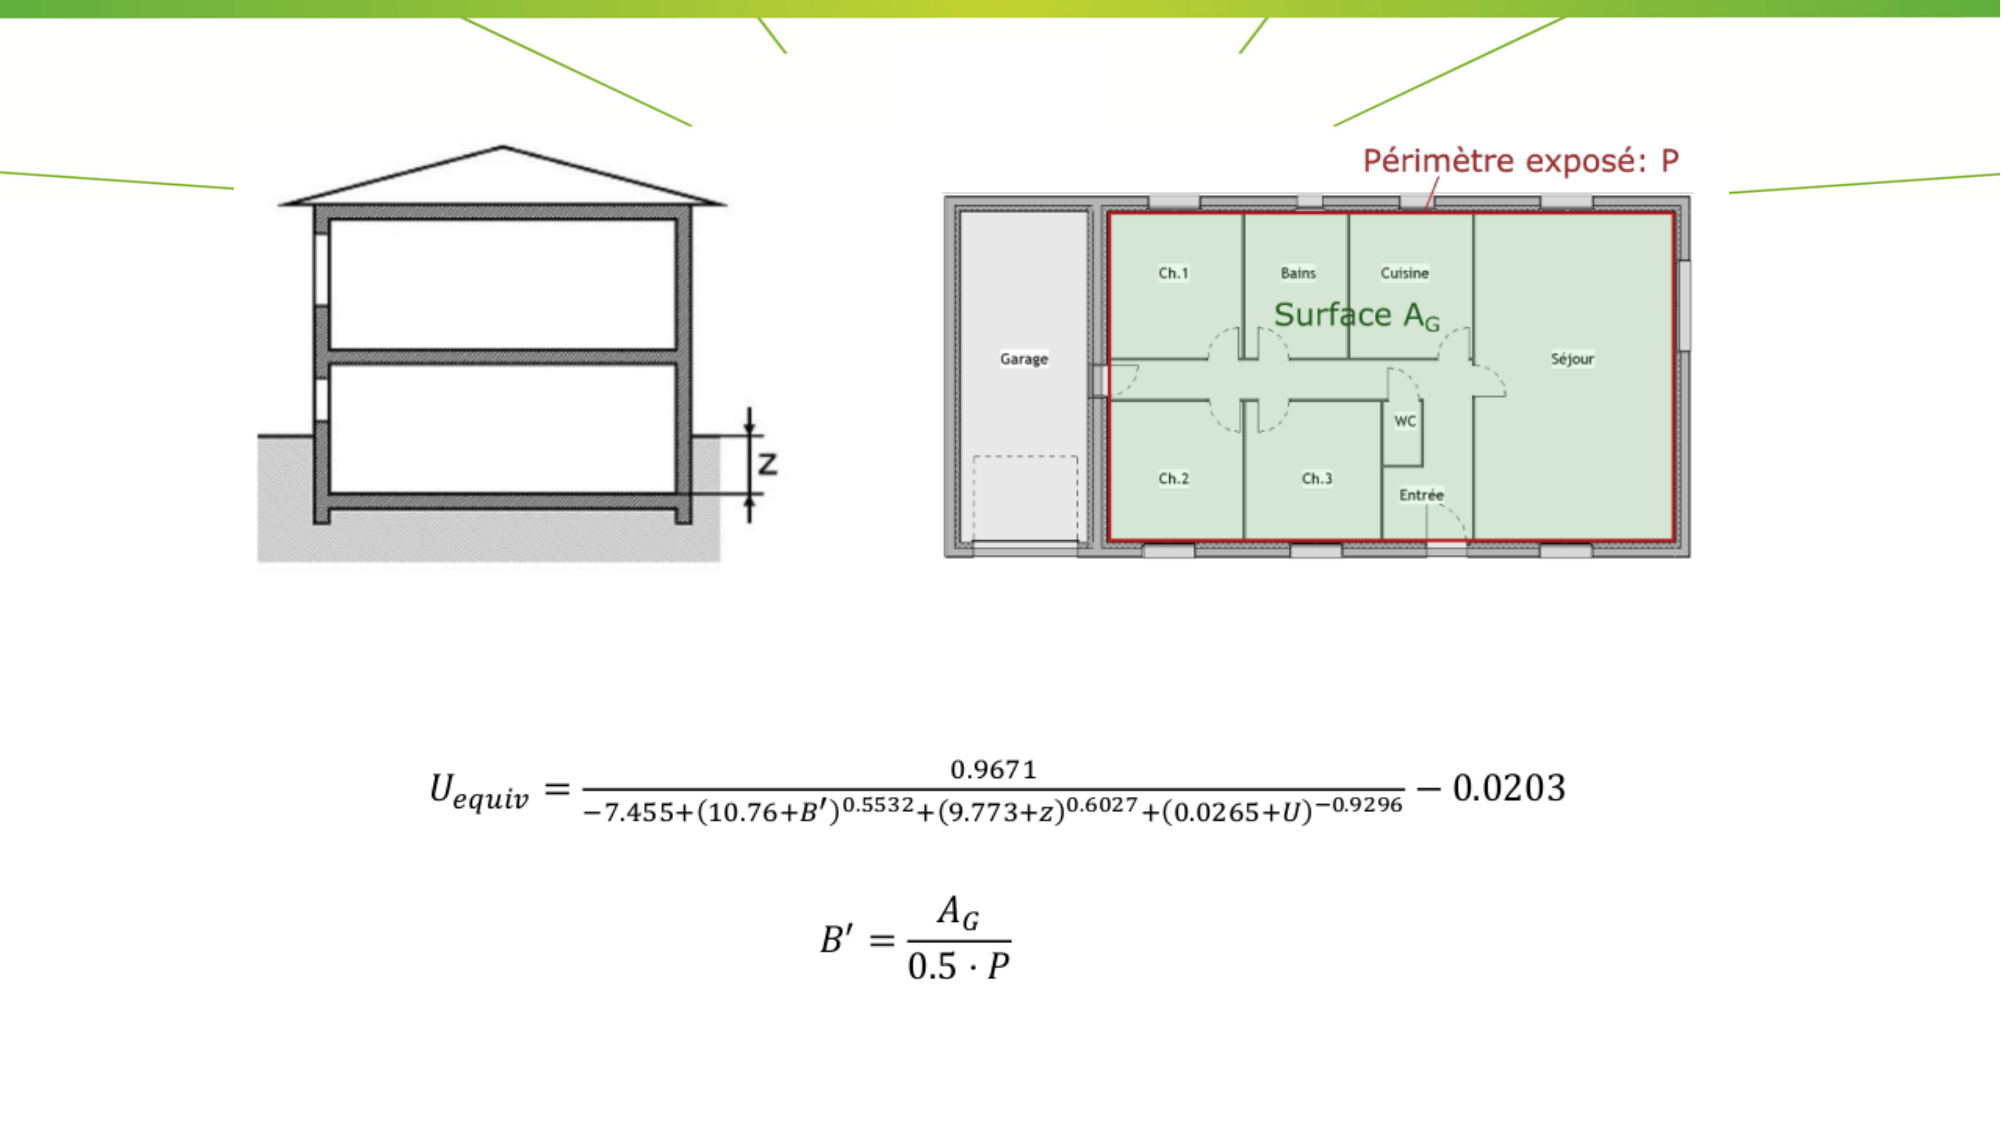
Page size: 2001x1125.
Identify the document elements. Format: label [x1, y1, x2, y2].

picture [806, 877, 1027, 1002]
picture [0, 0, 2000, 576]
picture [421, 739, 1579, 842]
